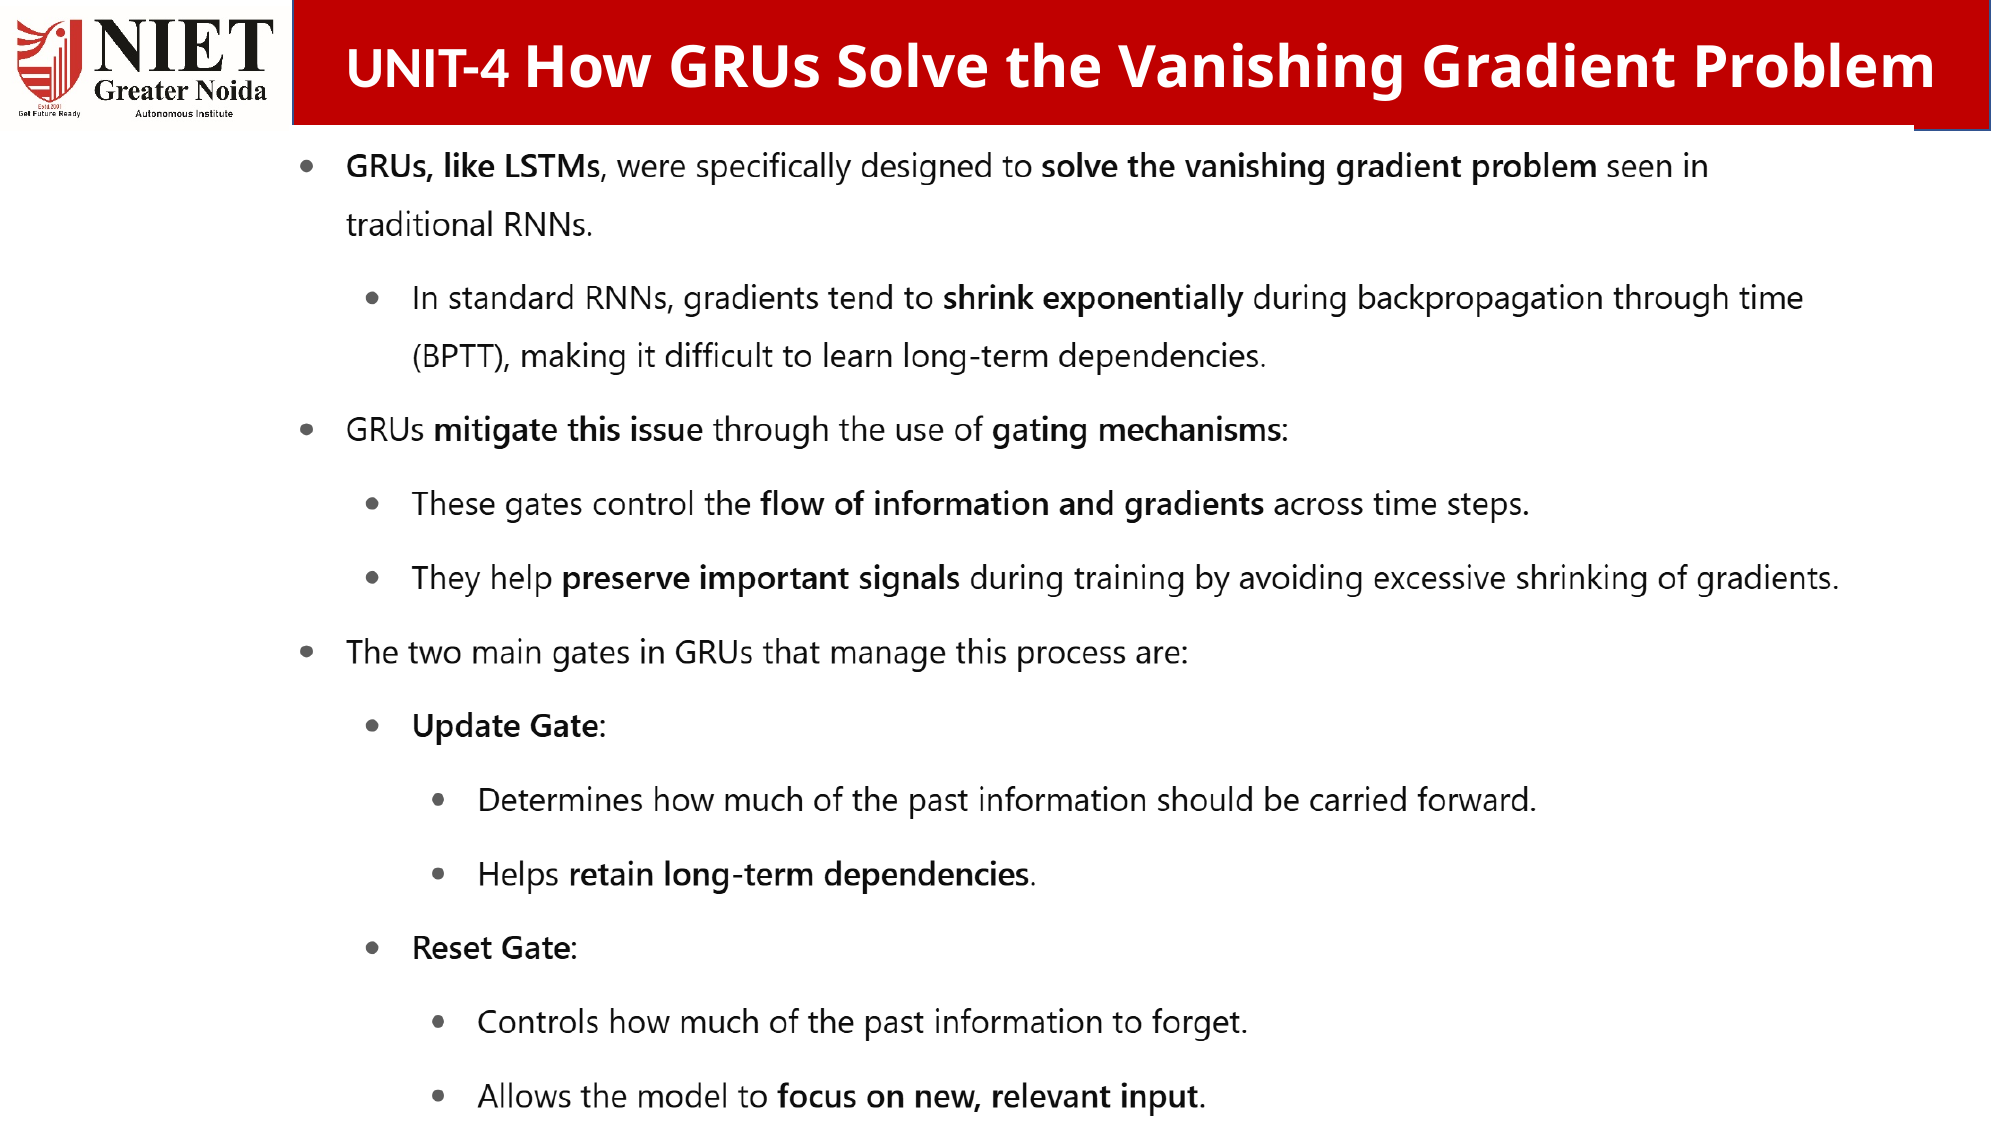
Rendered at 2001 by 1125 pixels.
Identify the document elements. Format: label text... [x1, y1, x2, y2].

picture [0, 6, 1914, 1125]
text_box UNIT-4 How GRUs Solve the Vanishing Gradient Problem [292, 0, 1991, 131]
